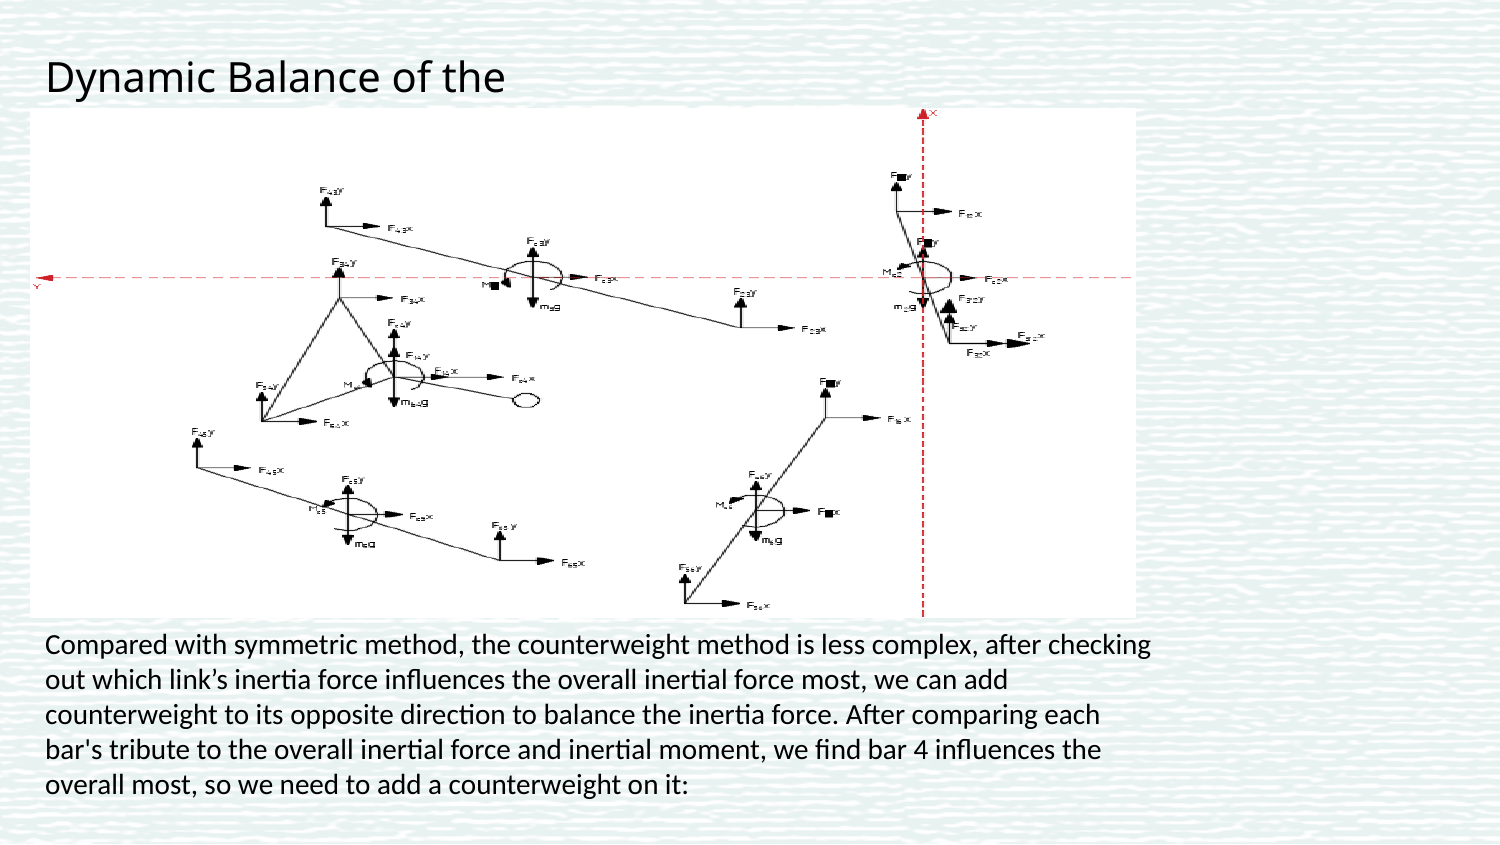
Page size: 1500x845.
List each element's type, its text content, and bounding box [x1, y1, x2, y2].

picture [30, 108, 1136, 619]
text_box Compared with symmetric method, the counterweight method is less complex, after checking out which link’s inertia force influences the overall inertial force most, we can add counterweight to its opposite direction to balance the inertia force. After comparing each bar's tribute to the overall inertial force and inertial moment, we find bar 4 influences the overall most, so we need to add a counterweight on it: [30, 617, 1169, 808]
text_box Dynamic Balance of the mechanism [30, 43, 690, 107]
